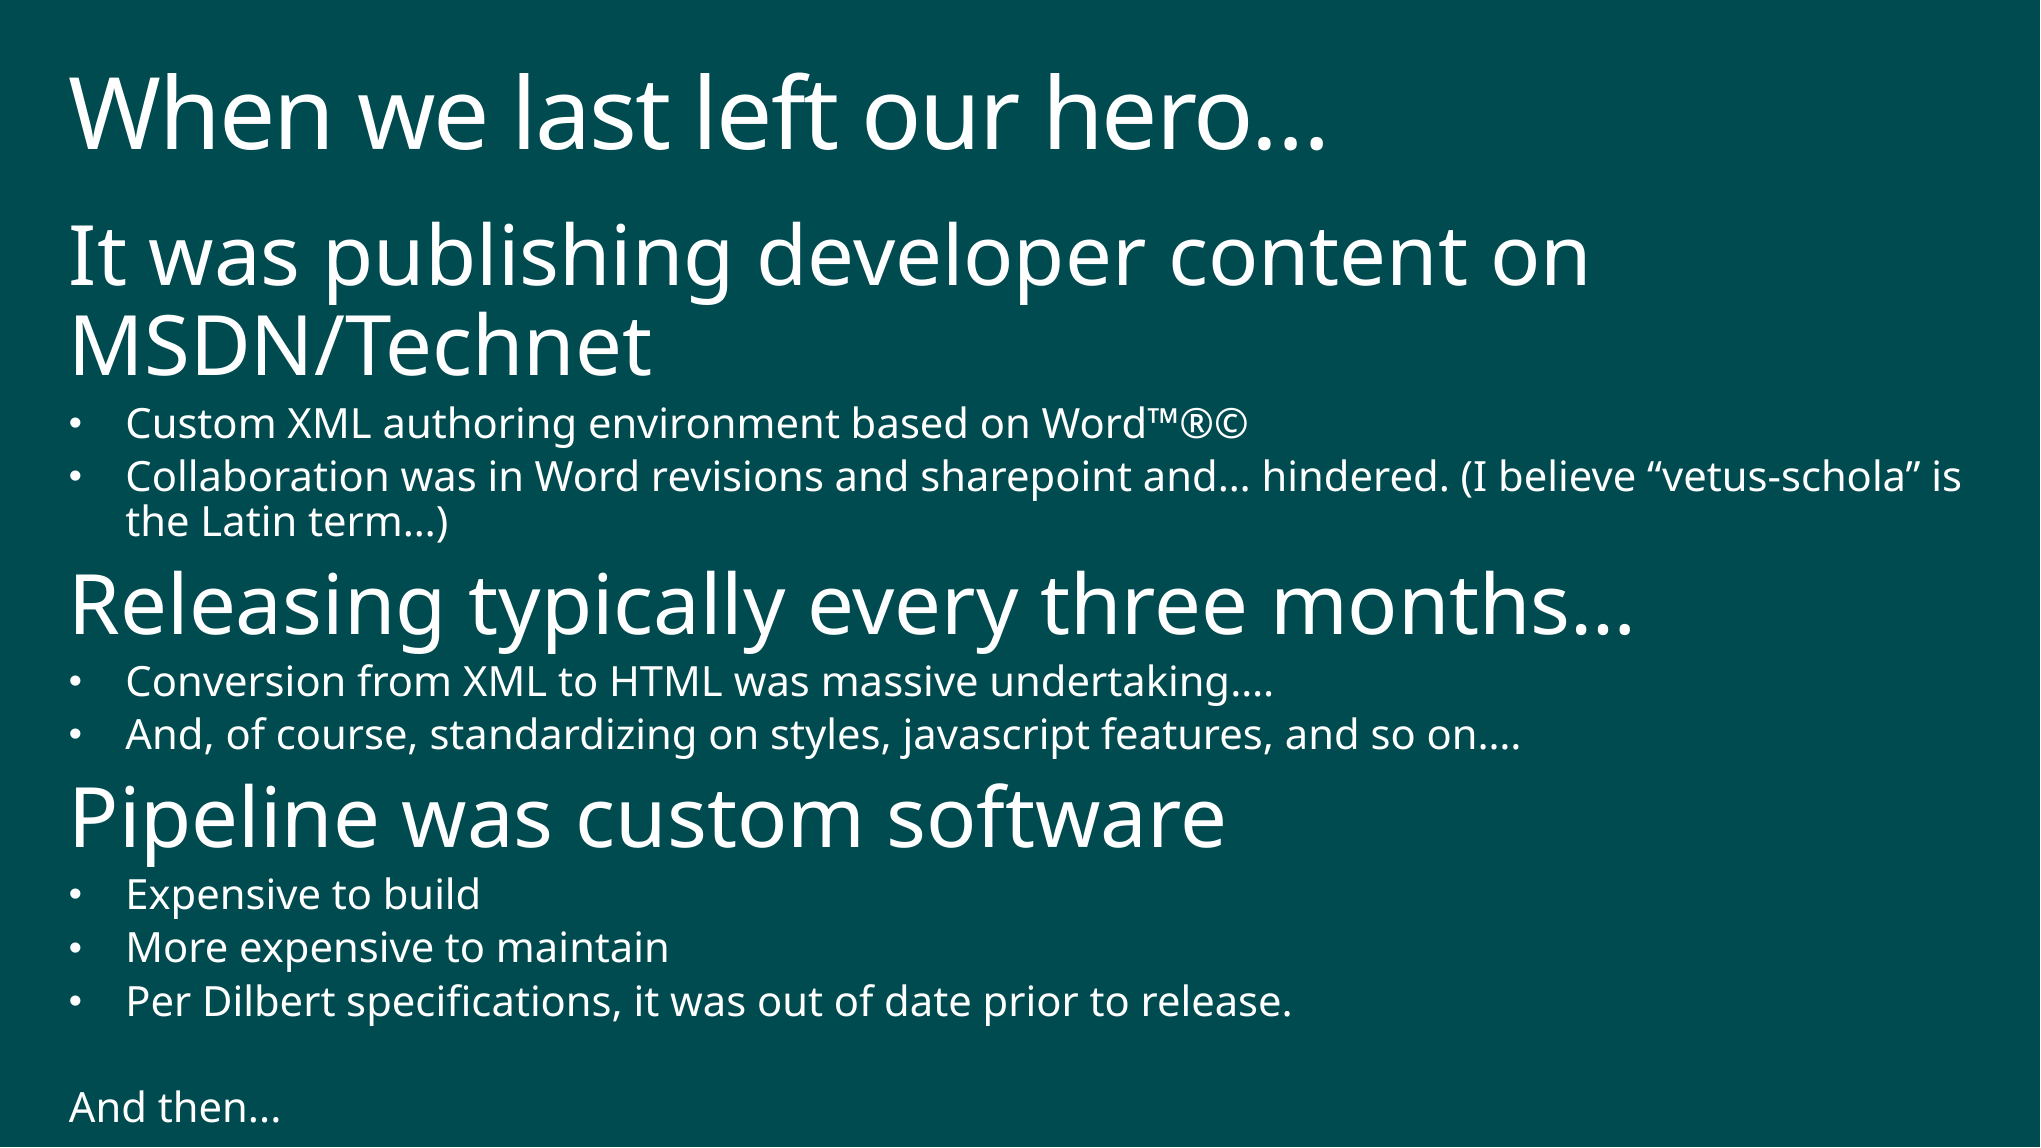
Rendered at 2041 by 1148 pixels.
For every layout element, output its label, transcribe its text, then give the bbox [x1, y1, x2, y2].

title When we last left our hero… [45, 48, 1996, 198]
list It was publishing developer content on MSDN/Technet Custom XML authoring environment based on Word™®© Collaboration was in Word revisions and sharepoint and… hindered. (I believe “vetus-schola” is the Latin term…) Releasing typically every three months… Conversion from XML to HTML was massive undertaking…. And, of course, standardizing on styles, javascript features, and so on…. Pipeline was custom software Expensive to build More expensive to maintain Per Dilbert specifications, it was out of date prior to release. And then... [45, 198, 1996, 1088]
